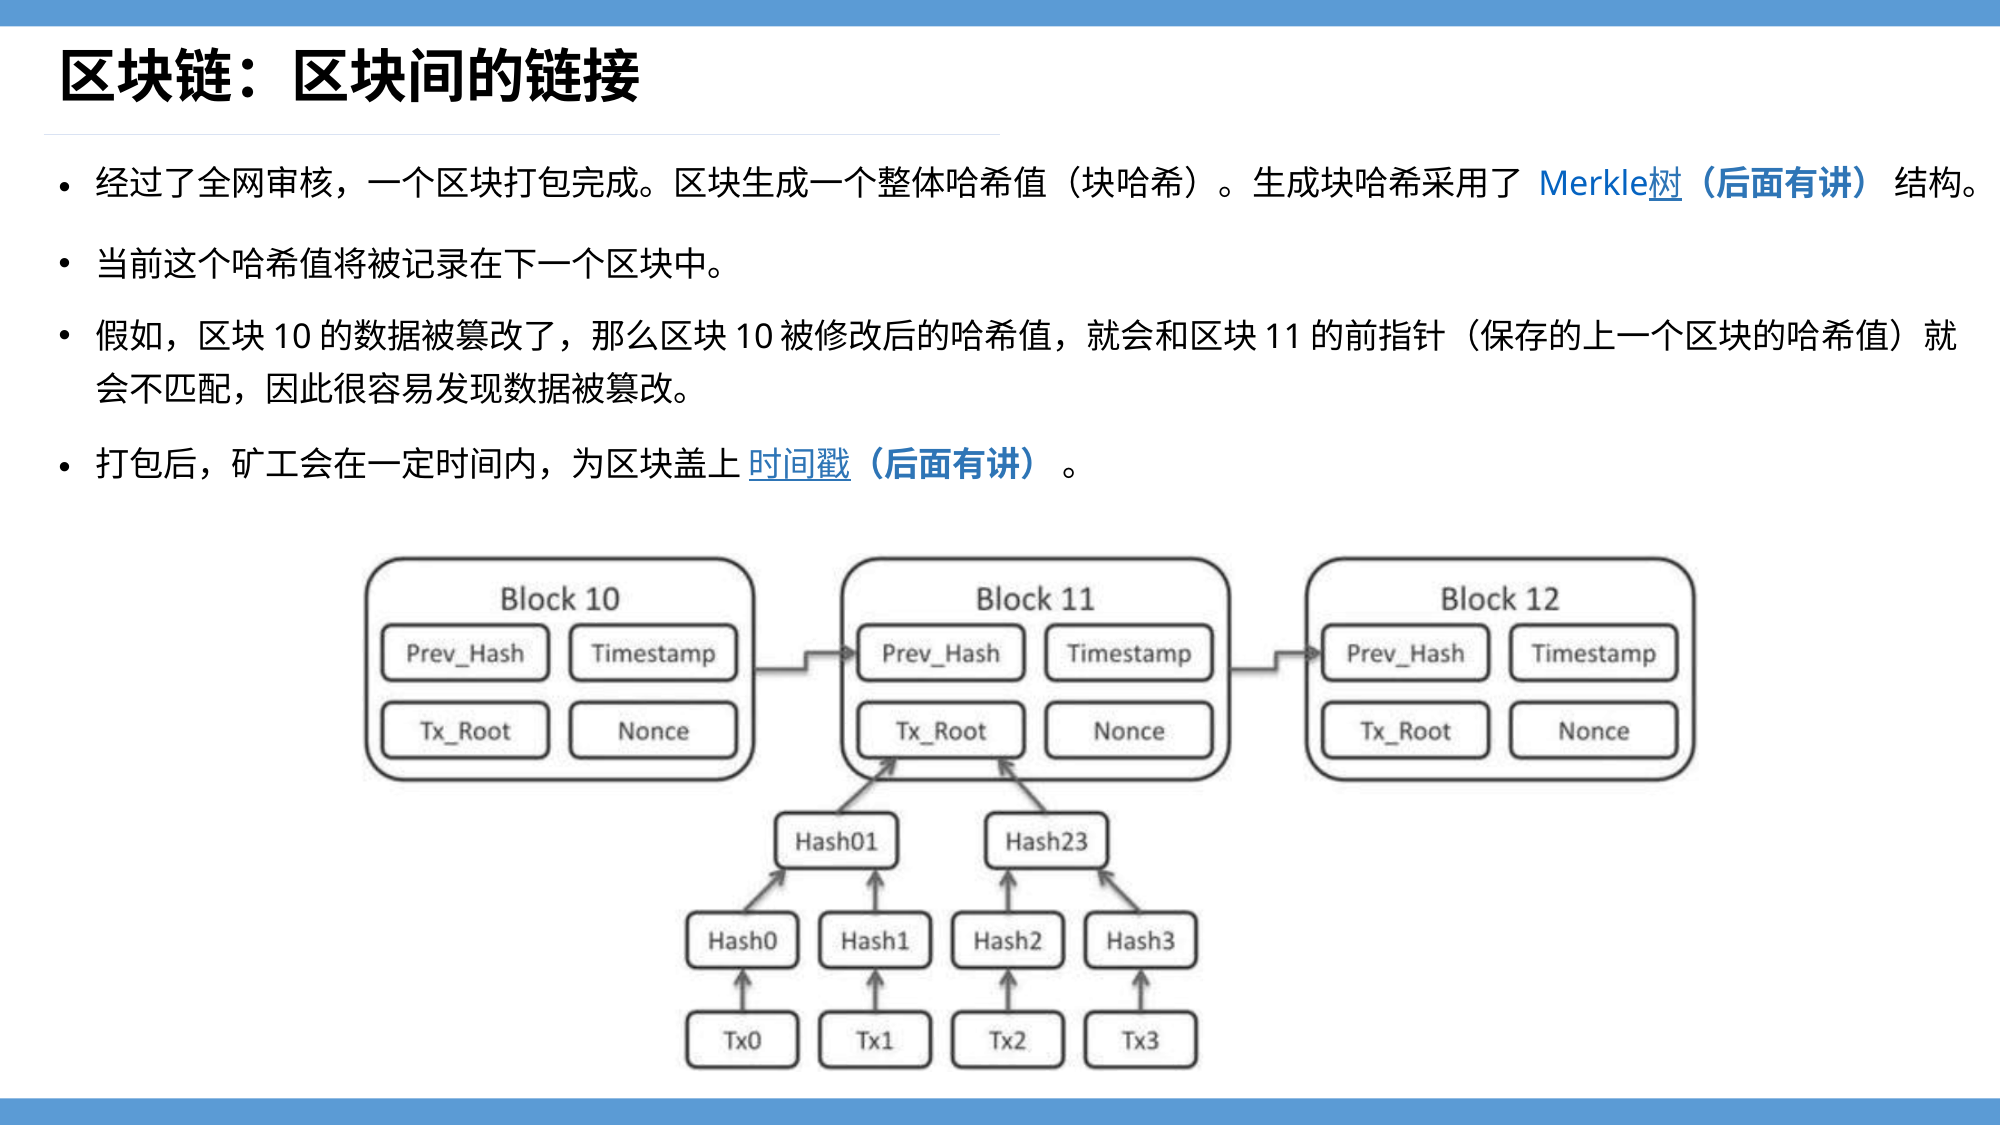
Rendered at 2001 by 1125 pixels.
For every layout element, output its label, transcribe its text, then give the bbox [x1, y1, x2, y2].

title 区块链：区块间的链接 [43, 39, 1769, 121]
picture [337, 513, 1739, 1111]
list 经过了全网审核，一个区块打包完成。区块生成一个整体哈希值（块哈希）。生成块哈希采用了 Merkle树（后面有讲） 结构。 当前这个哈希值将被记录在下一个区块中。 假如，区块10的数据被篡改了，那么区块10被修改后的哈希值，就会和区块11的前指针（保存的上一个区块的哈希值）就会不匹配，因此很容易发现数据被篡改。 打包后，矿工会在一定时间内，为区块盖上 时间戳（后面有讲） 。 [43, 139, 1986, 536]
